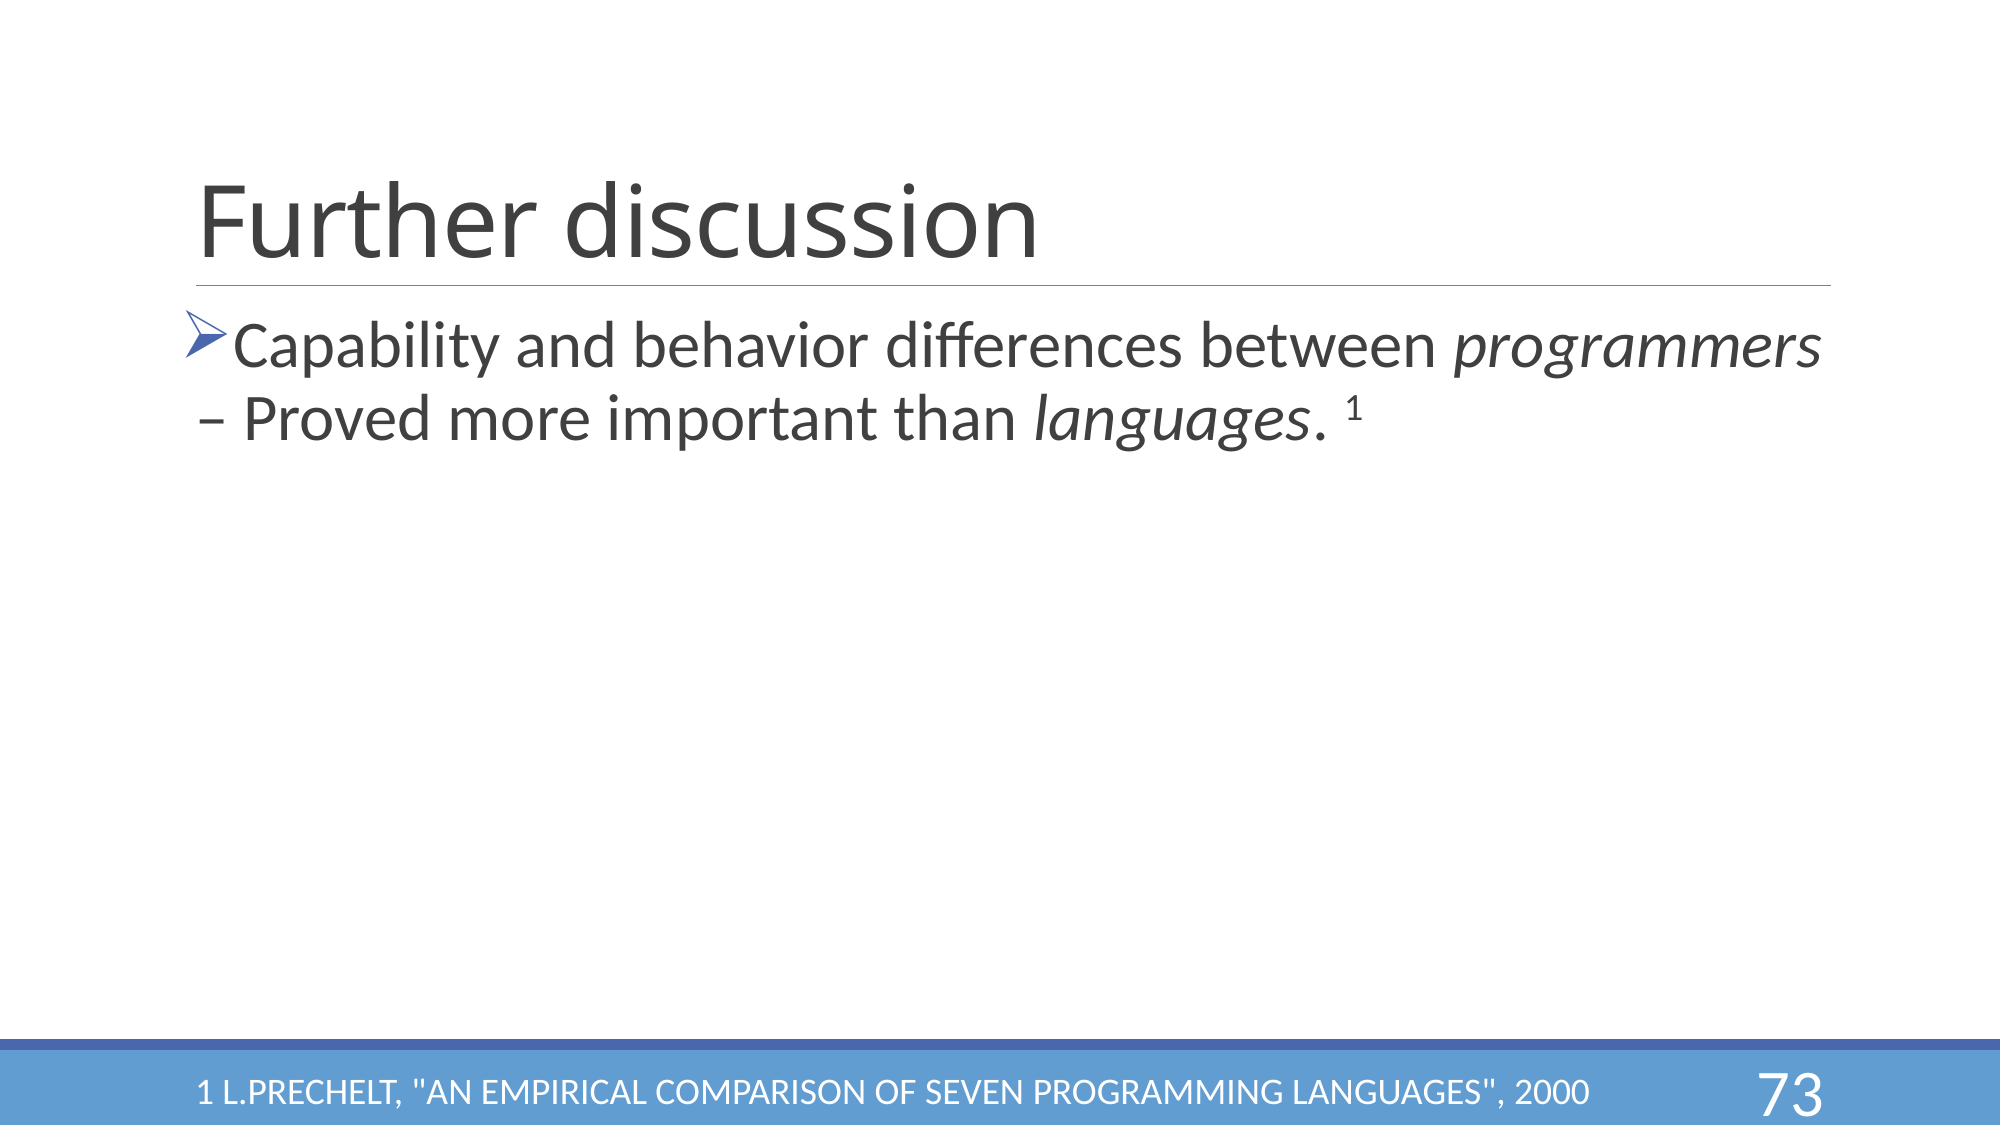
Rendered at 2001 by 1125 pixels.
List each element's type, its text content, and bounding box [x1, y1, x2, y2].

list Capability and behavior differences between programmers – Proved more important than languages. 1 [180, 302, 1830, 963]
title Further discussion [180, 47, 1830, 285]
footer 1 L.Prechelt, "An empirical comparison of seven programming languages", 2000 [180, 1059, 1881, 1120]
